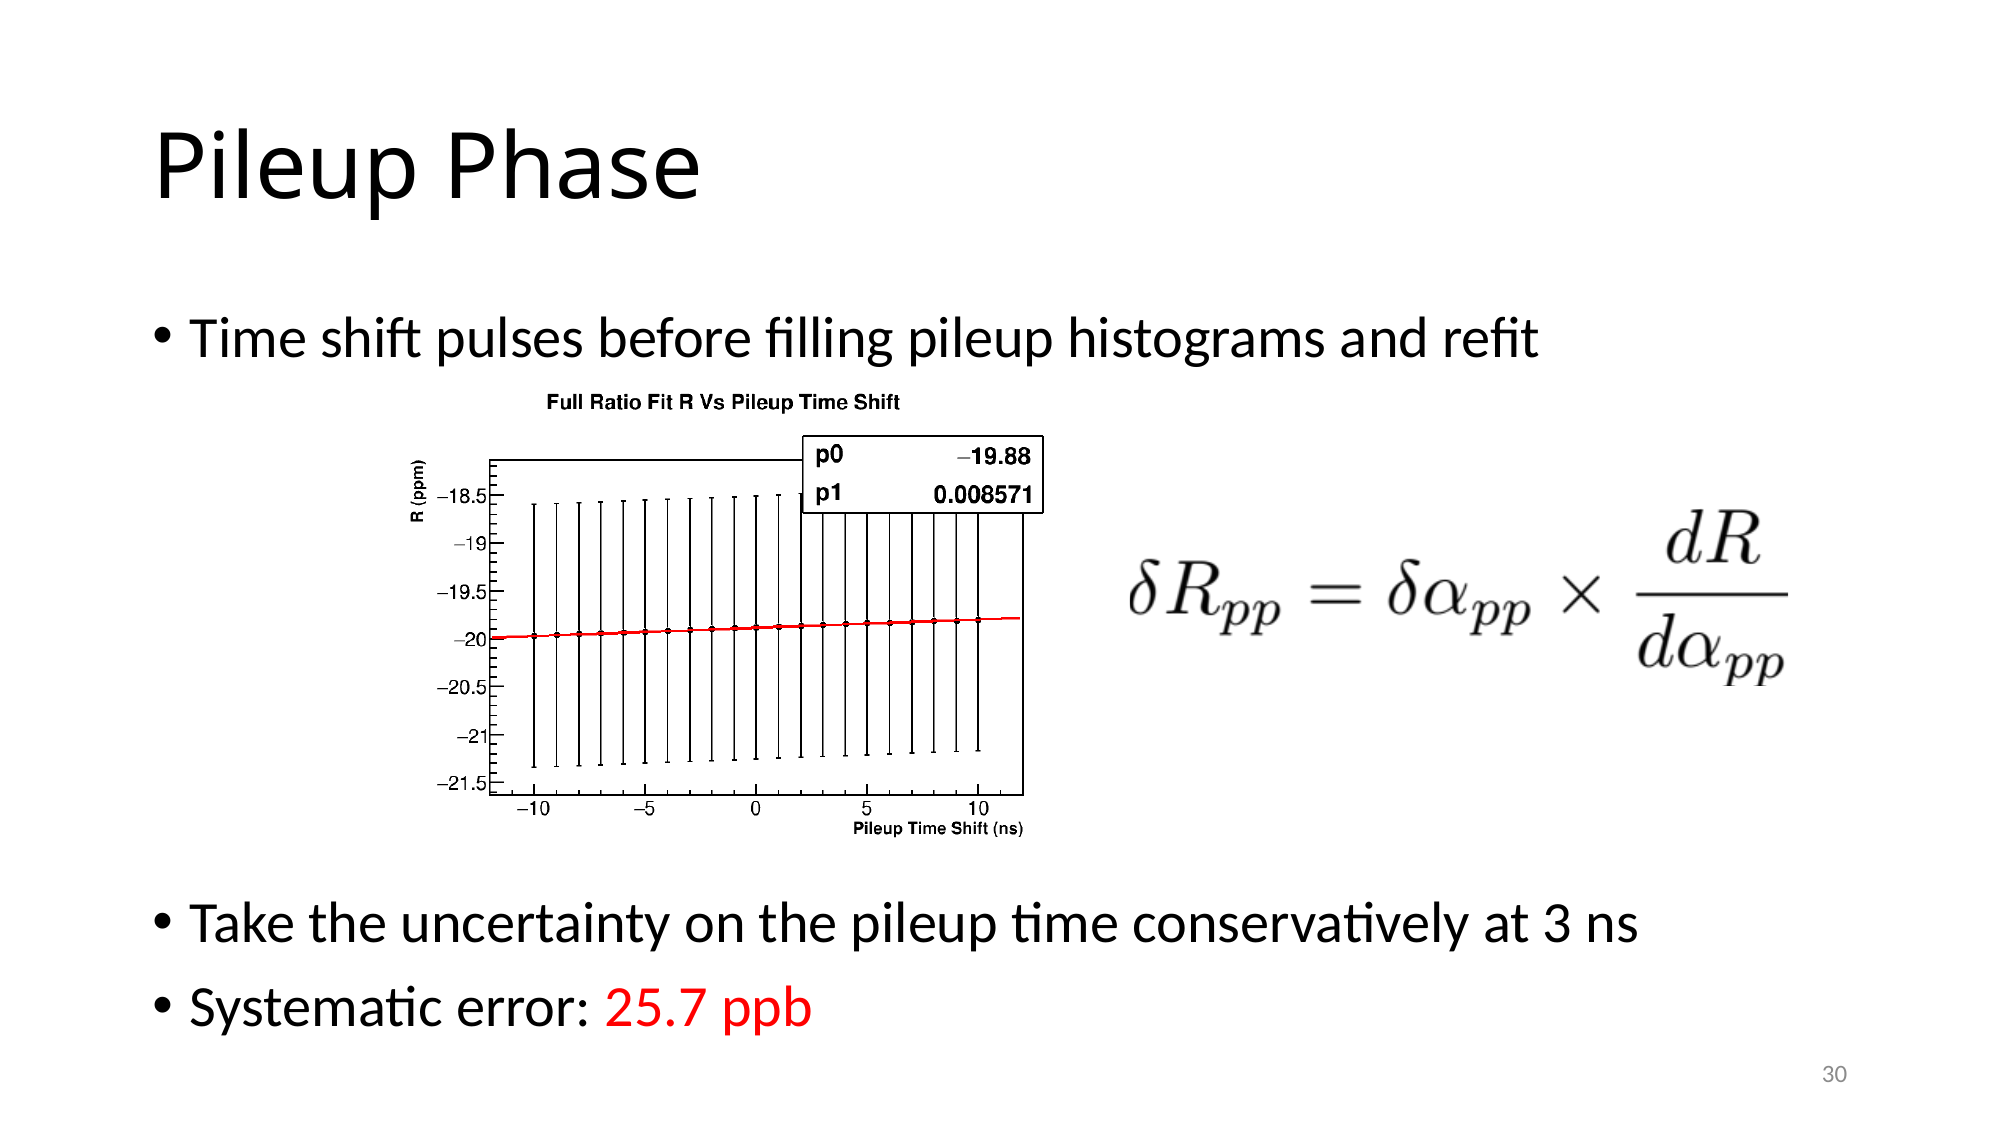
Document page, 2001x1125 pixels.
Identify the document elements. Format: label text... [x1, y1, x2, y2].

slide_number 30 [1412, 1042, 1863, 1103]
picture [390, 388, 1056, 867]
title Pileup Phase [137, 59, 1863, 278]
list Time shift pulses before filling pileup histograms and refit Take the uncertainty on the pileup time conservatively at 3 ns Systematic error: 25.7 ppb [137, 299, 1863, 1096]
picture [1129, 508, 1789, 686]
